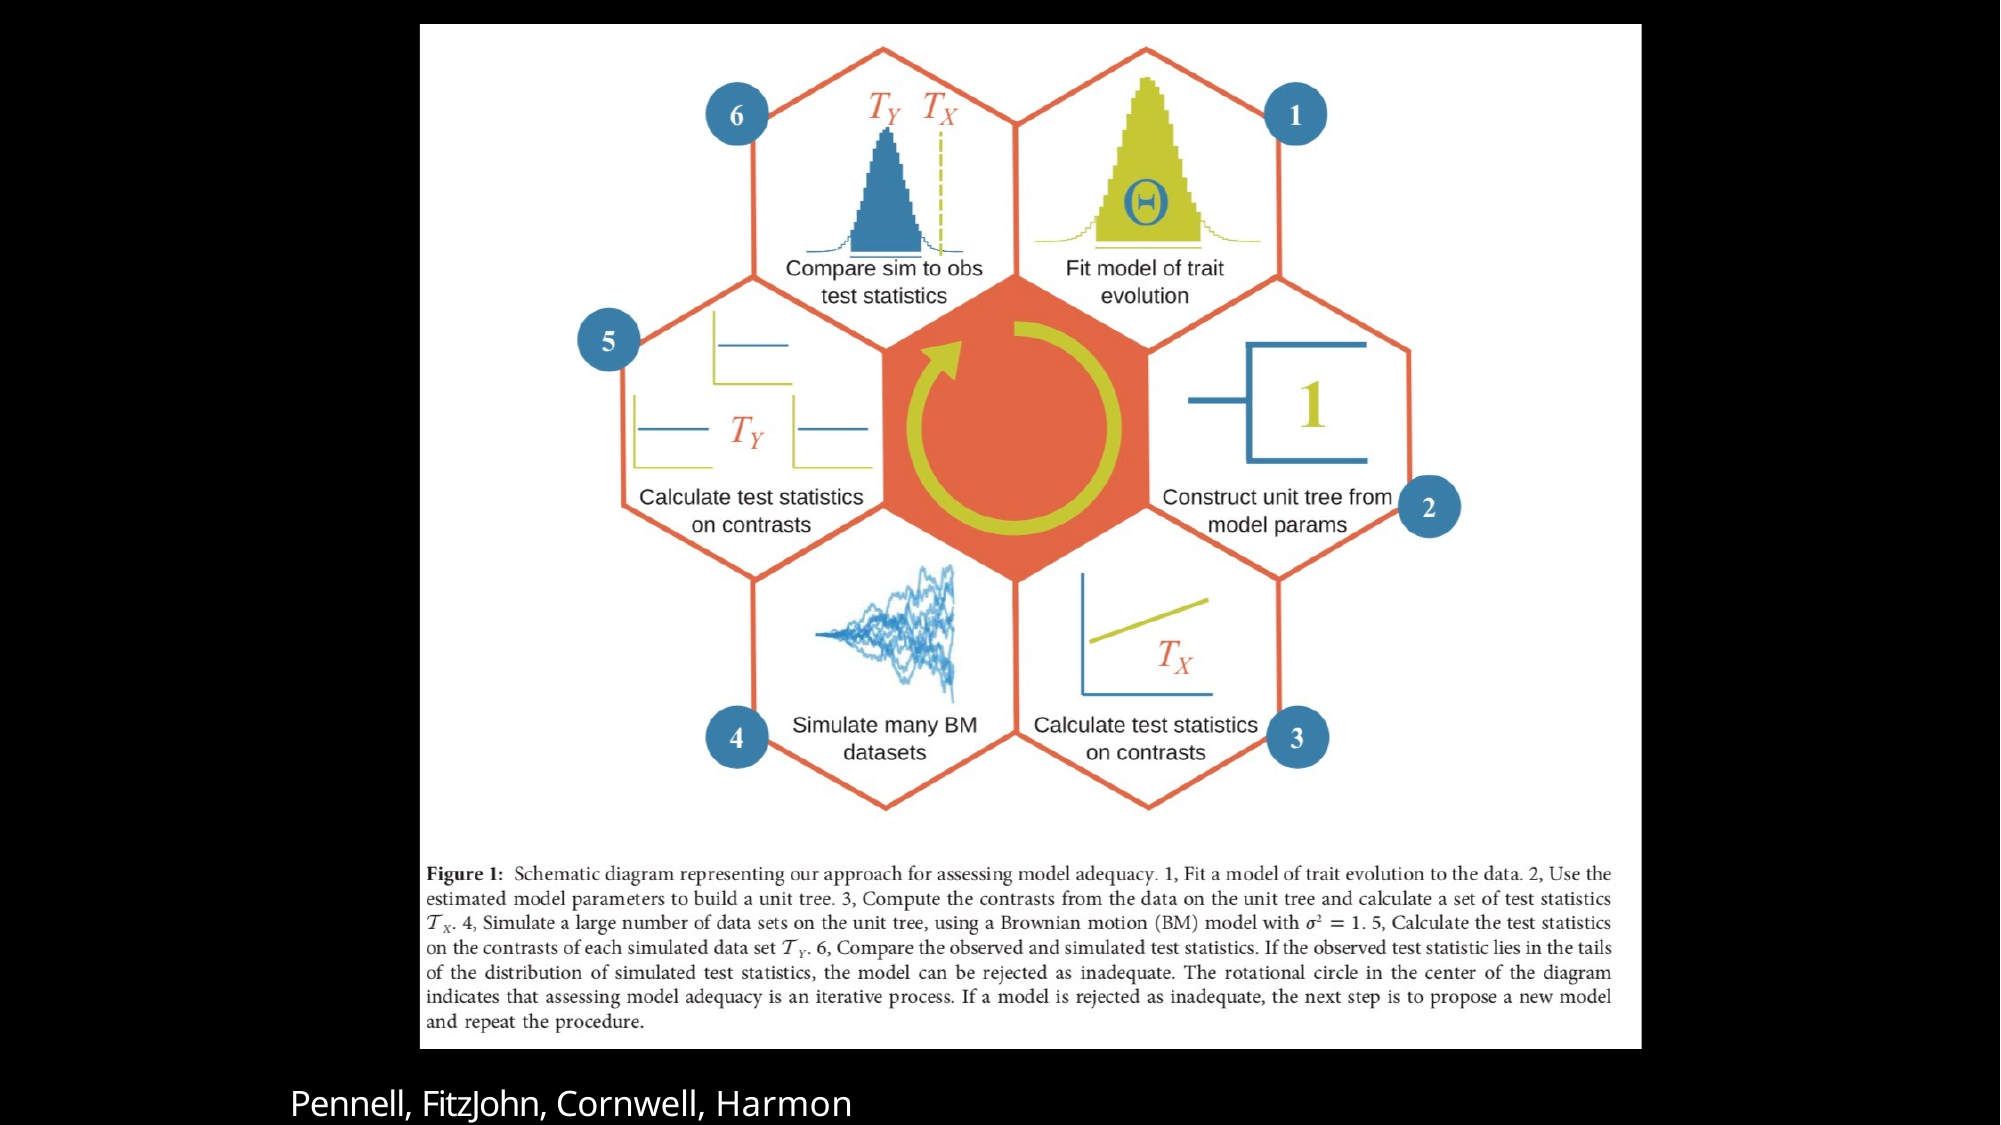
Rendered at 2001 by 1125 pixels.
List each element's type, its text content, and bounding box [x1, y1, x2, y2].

text_box Pennell, FitzJohn, Cornwell, Harmon 2015 [288, 1082, 935, 1125]
text_box [419, 24, 1642, 1049]
